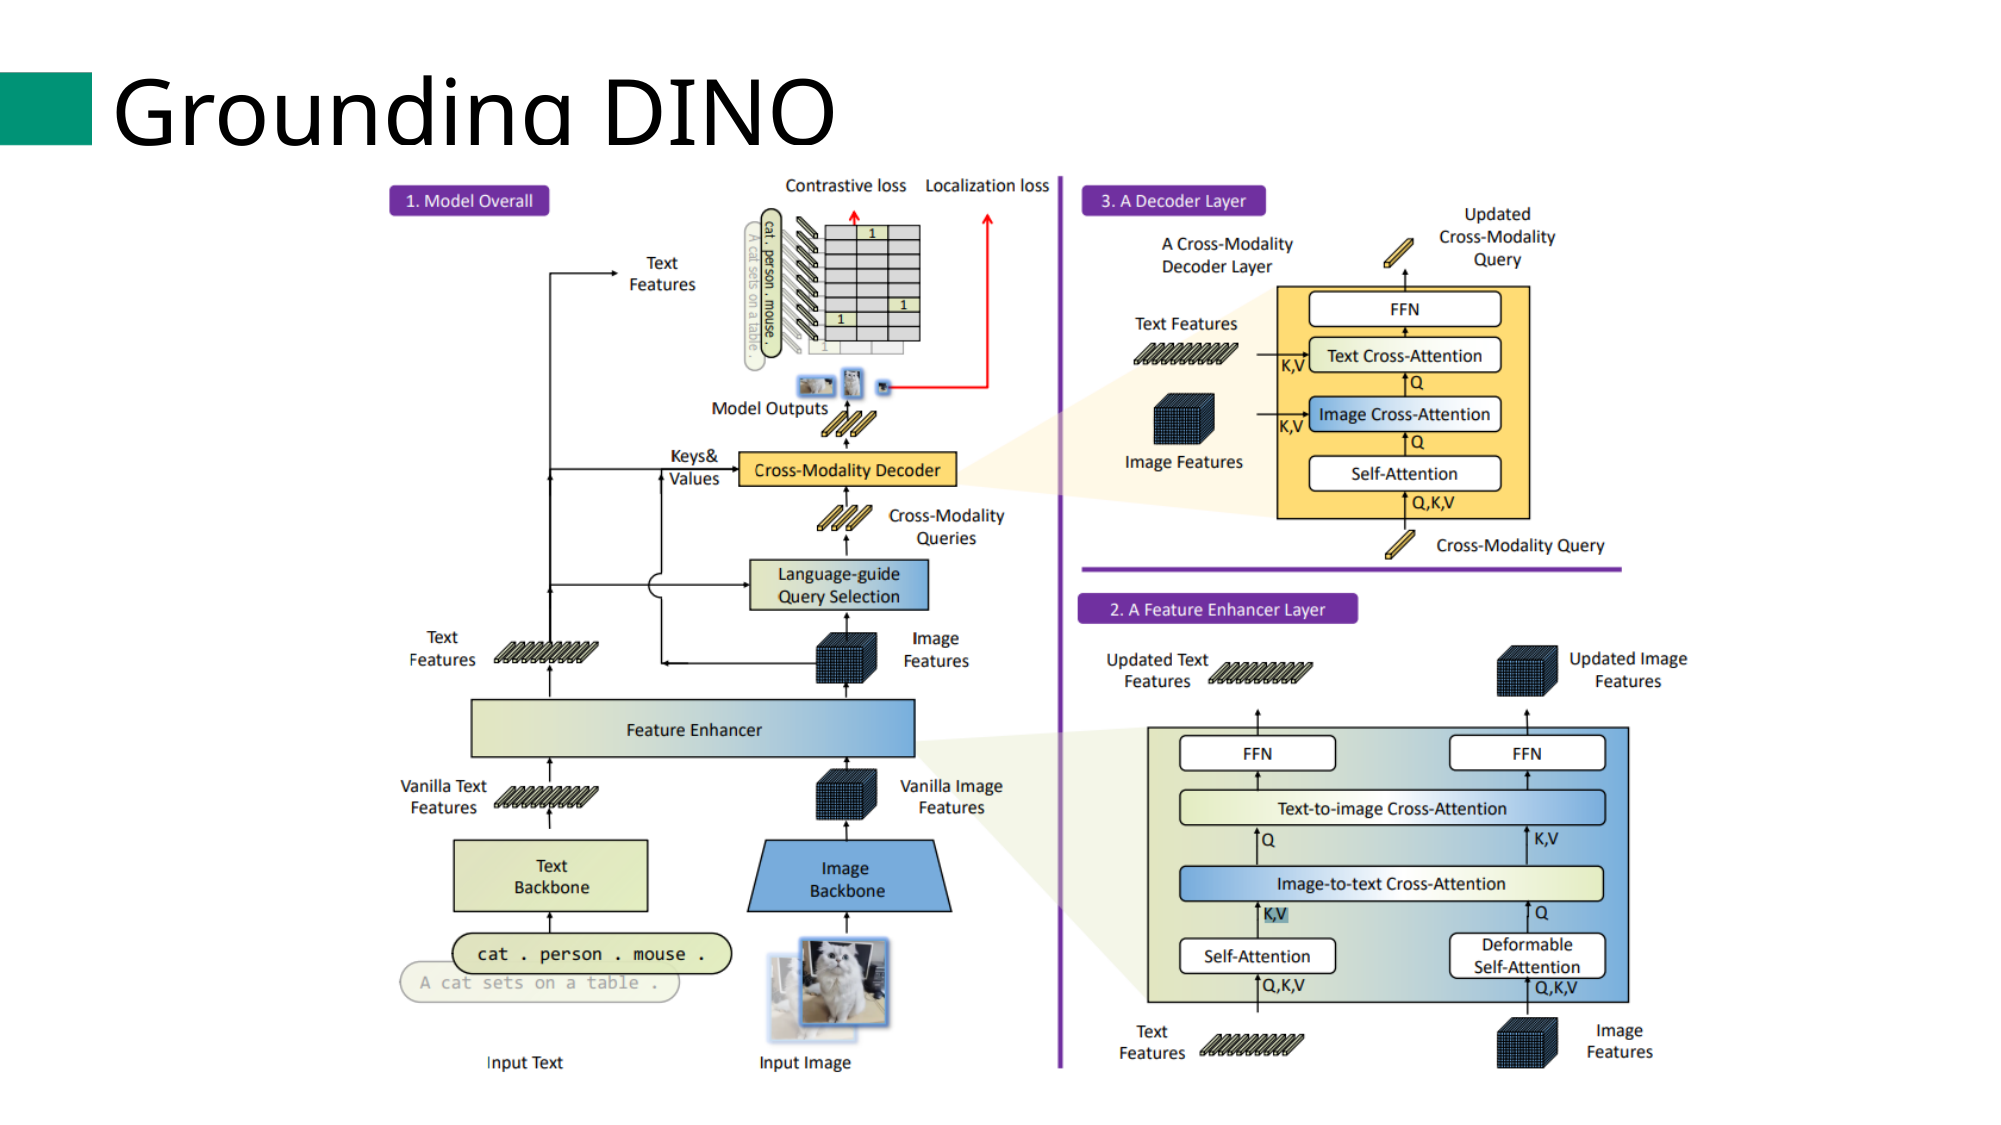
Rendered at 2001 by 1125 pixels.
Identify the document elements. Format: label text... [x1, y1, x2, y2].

title Grounding DINO [91, 46, 1999, 172]
picture [323, 145, 1778, 1109]
picture [0, 42, 93, 147]
